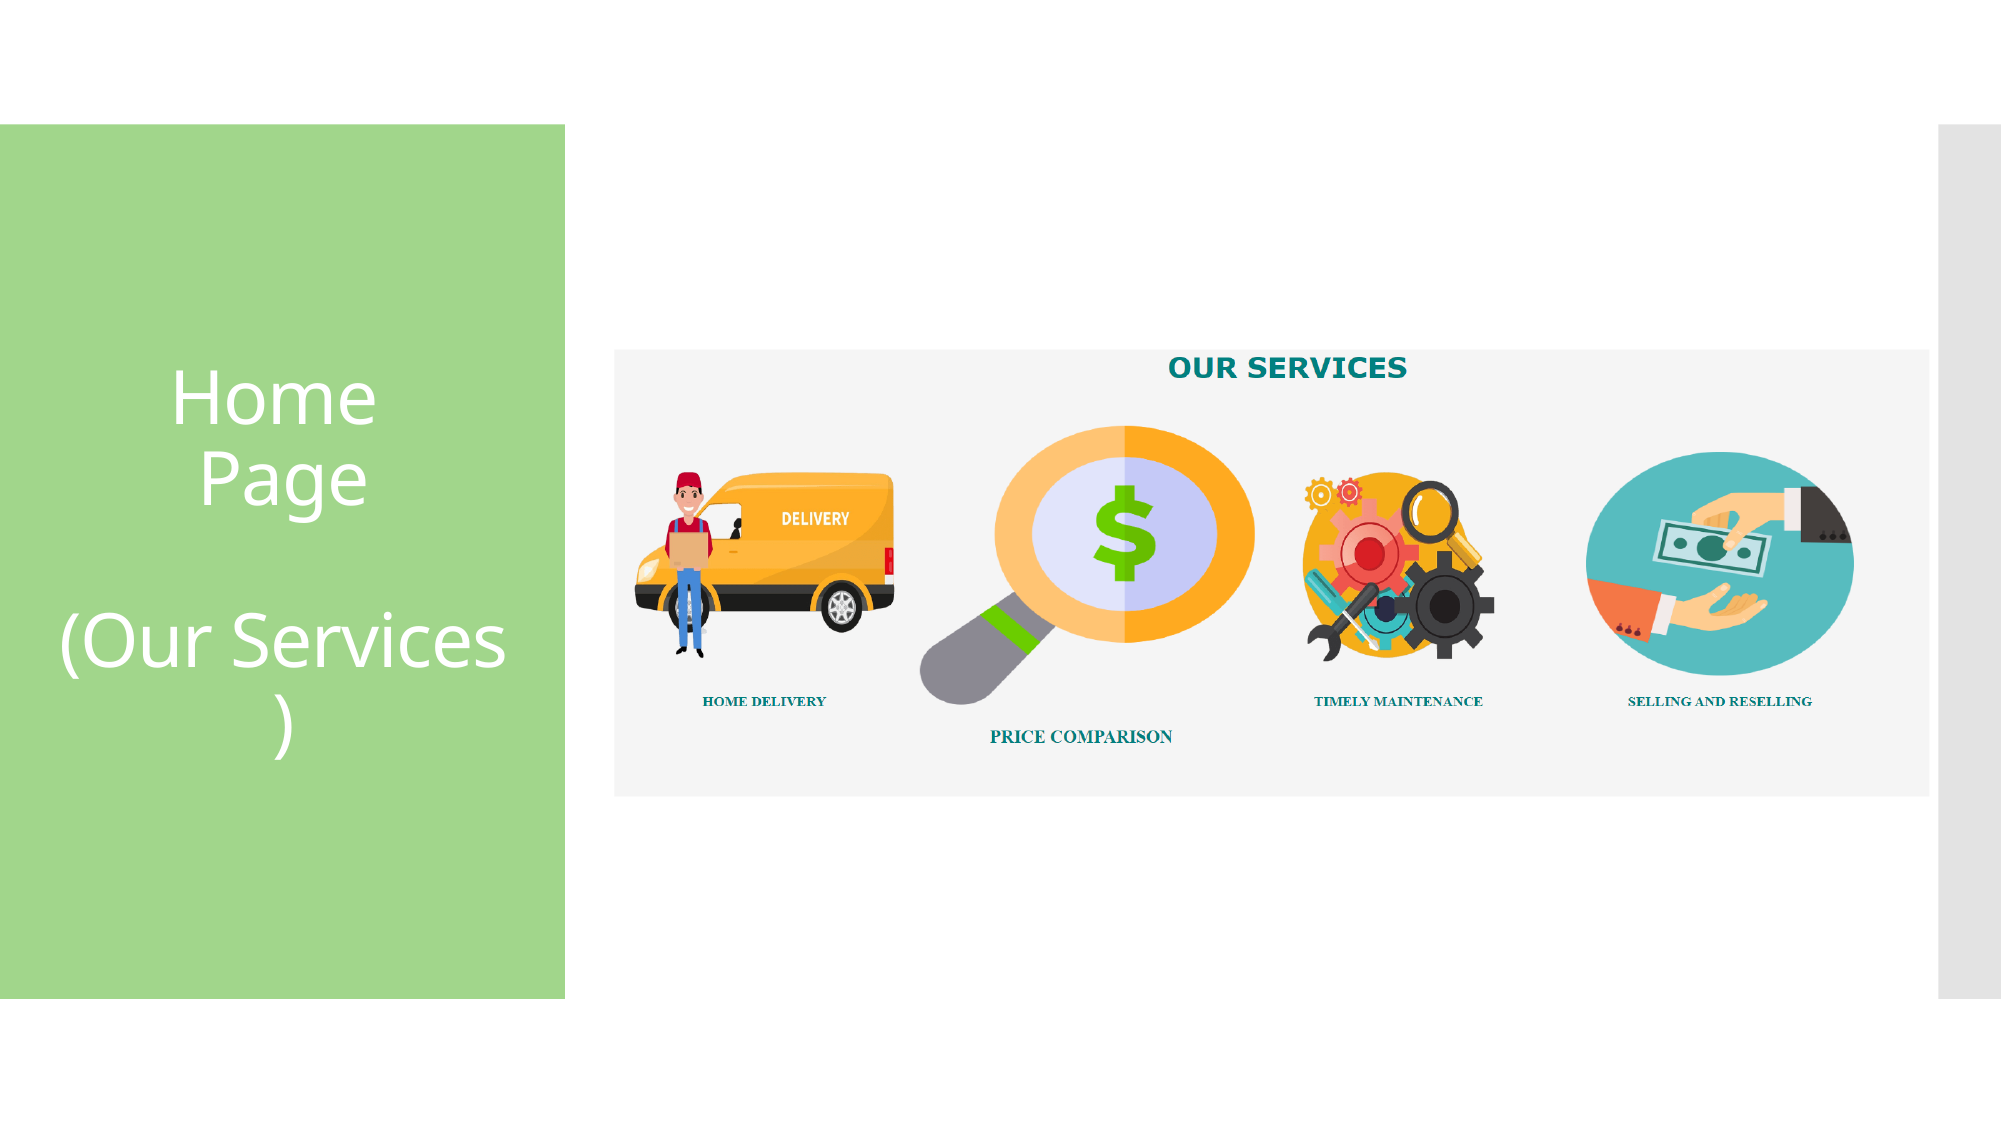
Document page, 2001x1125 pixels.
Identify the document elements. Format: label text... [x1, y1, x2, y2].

picture [614, 338, 1930, 808]
text_box Home Page (Our Services ) [41, 185, 525, 940]
